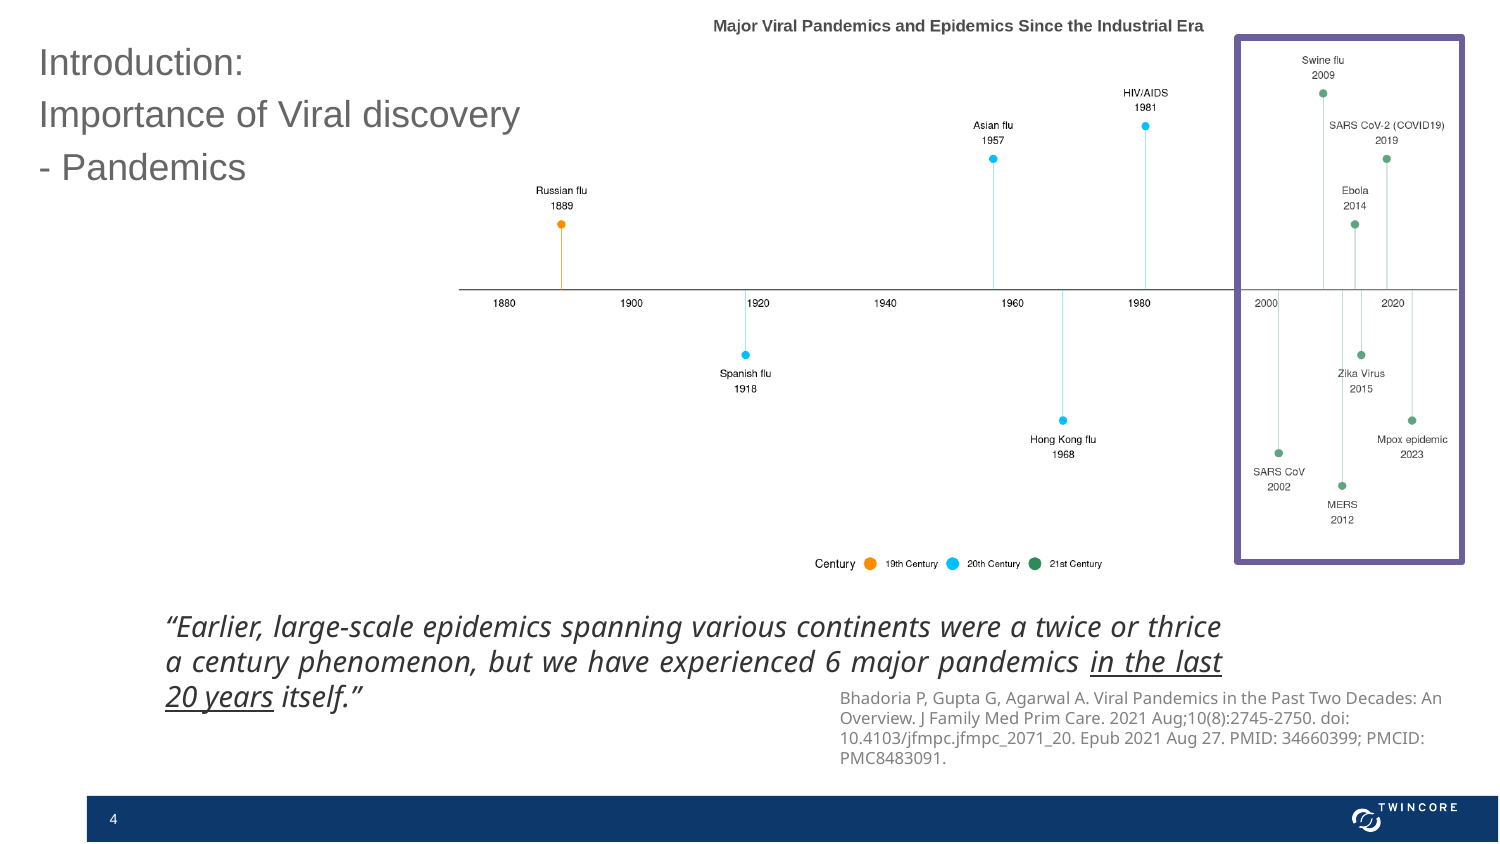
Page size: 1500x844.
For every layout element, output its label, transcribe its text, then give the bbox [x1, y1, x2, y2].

picture [449, 14, 1463, 37]
picture [1352, 803, 1457, 832]
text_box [150, 37, 1463, 750]
text_box Bhadoria P, Gupta G, Agarwal A. Viral Pandemics in the Past Two Decades: An Overview. J Family Med Prim Care. 2021 Aug;10(8):2745-2750. doi: 10.4103/jfmpc.jfmpc_2071_20. Epub 2021 Aug 27. PMID: 34660399; PMCID: PMC8483091. [825, 680, 1499, 787]
